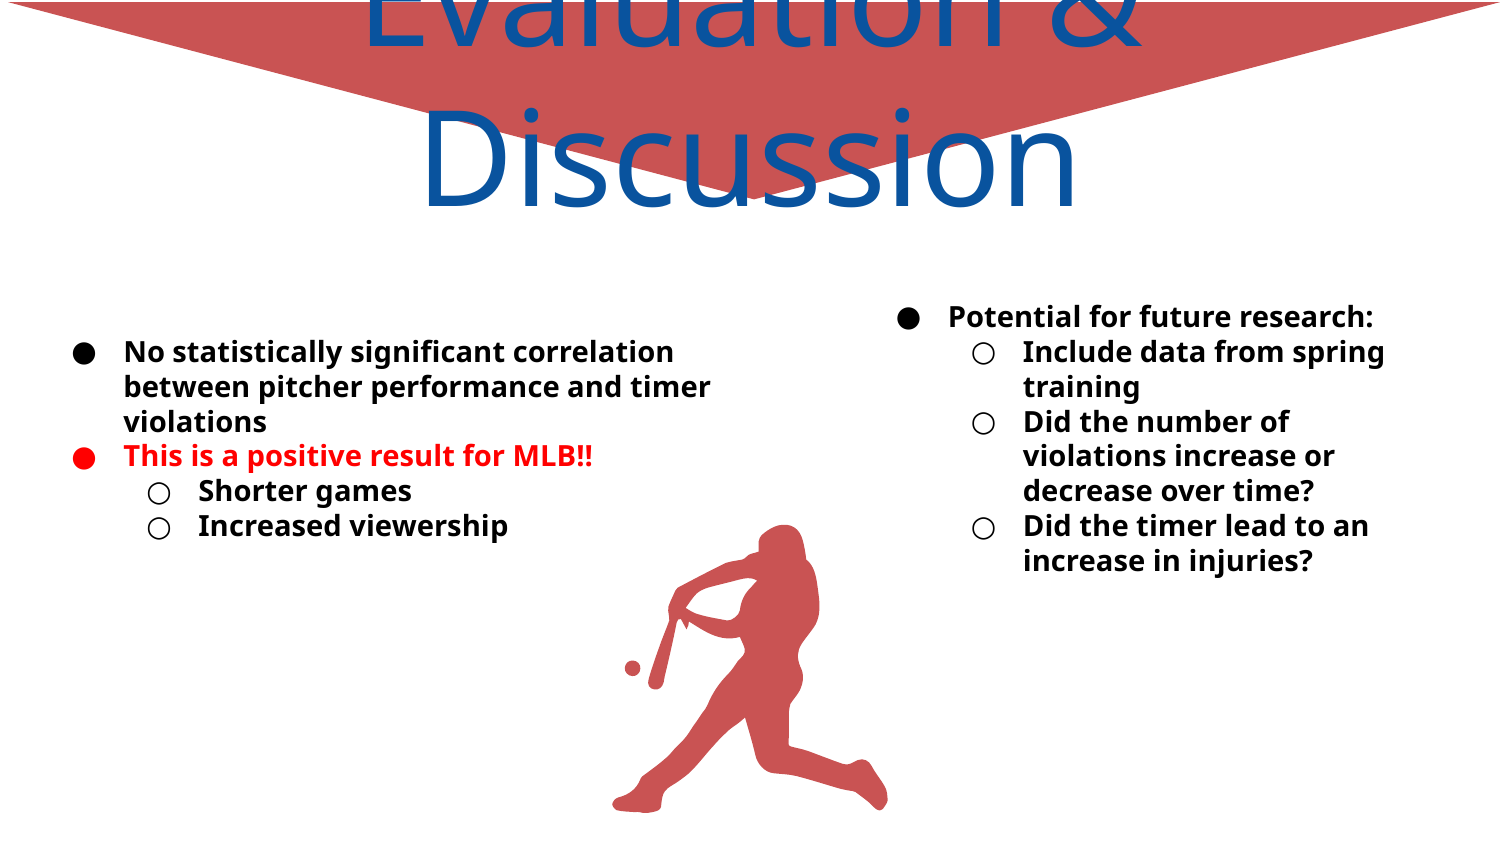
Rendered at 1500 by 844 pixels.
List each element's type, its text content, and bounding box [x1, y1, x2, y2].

text_box [0, 0, 103, 44]
text_box Potential for future research: Include data from spring training Did the number of violations increase or decrease over time? Did the timer lead to an increase in injuries? [857, 226, 1442, 650]
text_box No statistically significant correlation between pitcher performance and timer violations This is a positive result for MLB!! Shorter games Increased viewership [33, 226, 750, 650]
title Evaluation & Discussion [0, 0, 1500, 172]
text_box [624, 660, 641, 677]
text_box [650, 172, 858, 200]
text_box [612, 524, 888, 813]
